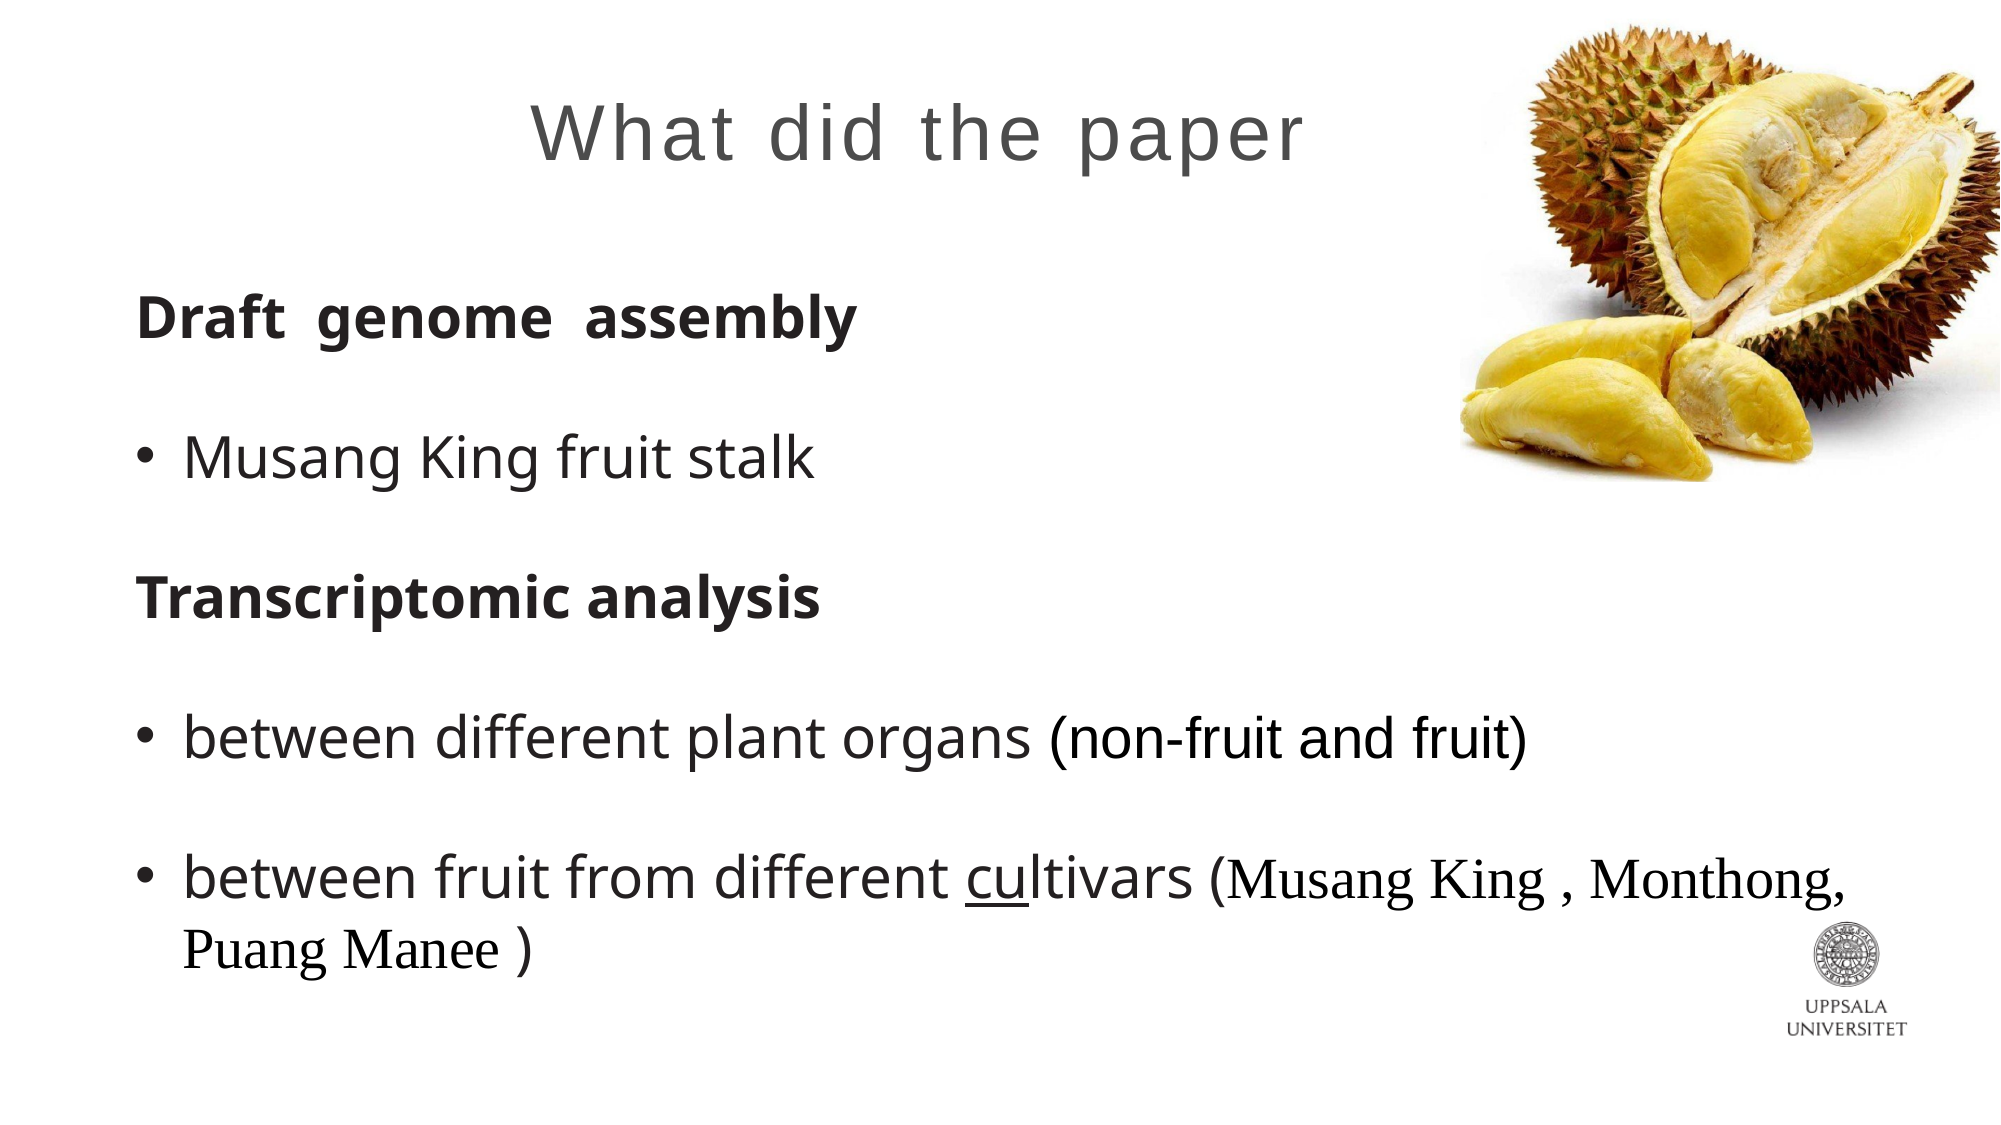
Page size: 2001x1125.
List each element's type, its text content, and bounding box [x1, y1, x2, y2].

text_box Draft genome assembly Musang King fruit stalk Transcriptomic analysis between different plant organs (non-fruit and fruit) between fruit from different cultivars (Musang King , Monthong, Puang Manee ) [120, 272, 1889, 987]
picture [1459, 0, 2000, 482]
title What did the paper do [235, 39, 1459, 272]
